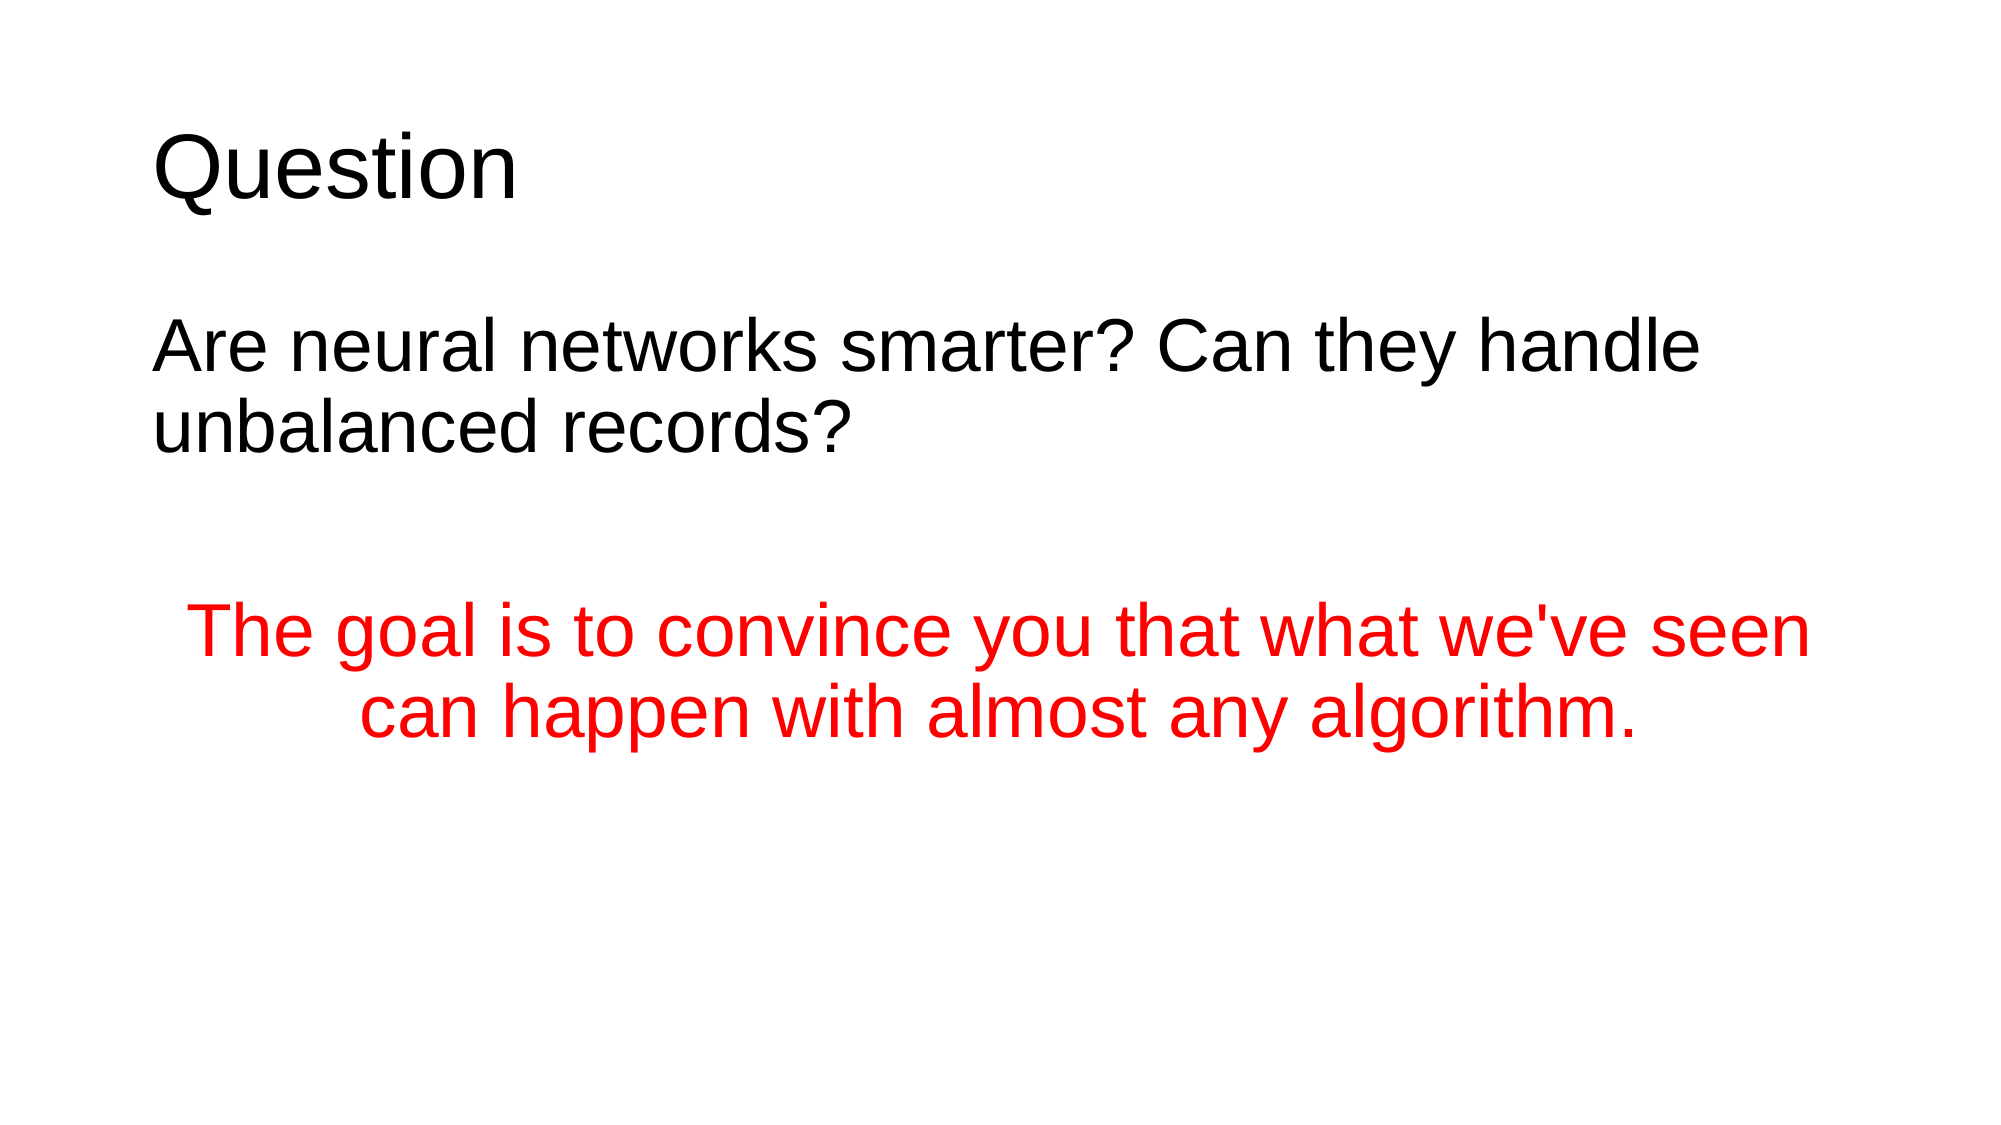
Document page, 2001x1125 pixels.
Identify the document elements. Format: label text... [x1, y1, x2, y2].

list Are neural networks smarter? Can they handle unbalanced records? The goal is to convince you that what we've seen can happen with almost any algorithm. [137, 299, 1863, 1014]
title Question [137, 59, 1863, 278]
